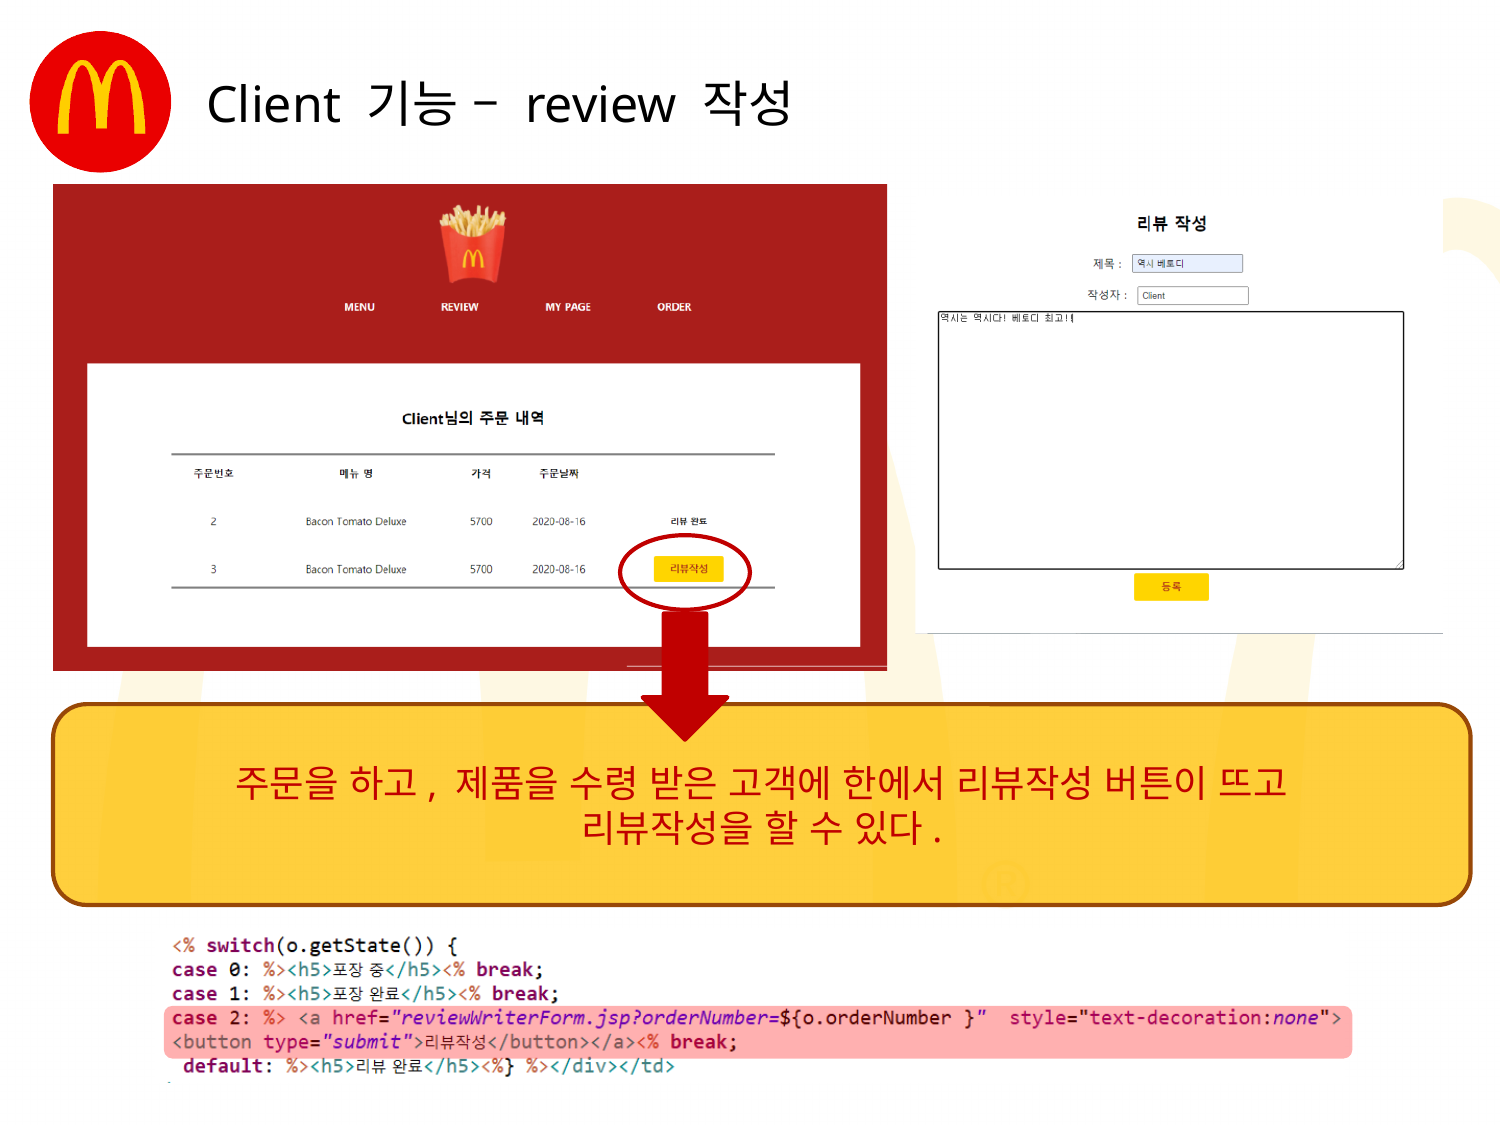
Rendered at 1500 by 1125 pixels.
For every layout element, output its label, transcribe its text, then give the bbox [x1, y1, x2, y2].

text_box [1349, 1005, 1355, 1060]
picture [52, 184, 888, 671]
picture [155, 928, 1345, 1084]
text_box 주문을 하고, 제품을 수령 받은 고객에 한에서 리뷰작성 버튼이 뜨고 리뷰작성을 할 수 있다. [50, 702, 1473, 908]
picture [29, 30, 172, 173]
text_box [640, 679, 730, 742]
title Client 기능 – review 작성 [0, 8, 1176, 197]
picture [915, 196, 1444, 634]
